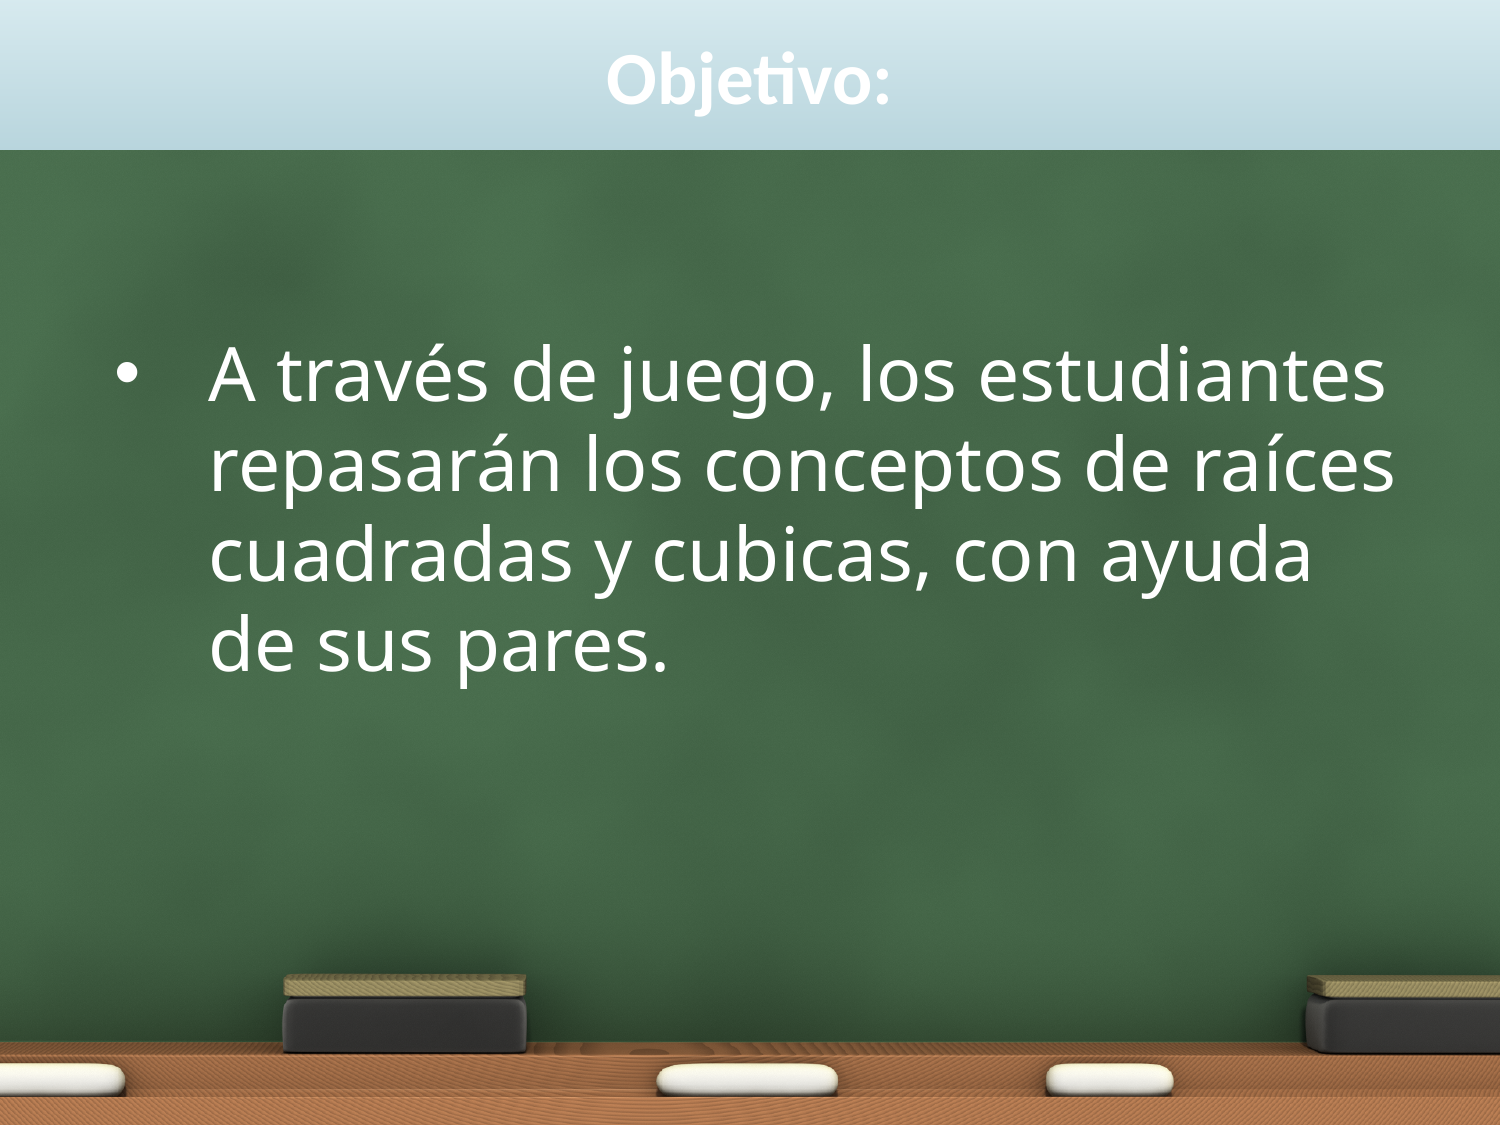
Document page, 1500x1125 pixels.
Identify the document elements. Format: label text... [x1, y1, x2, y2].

text_box A través de juego, los estudiantes repasarán los conceptos de raíces cuadradas y cubicas, con ayuda de sus pares. [99, 187, 1425, 825]
title Objetivo: [0, 0, 1500, 150]
picture [0, 150, 1500, 1125]
